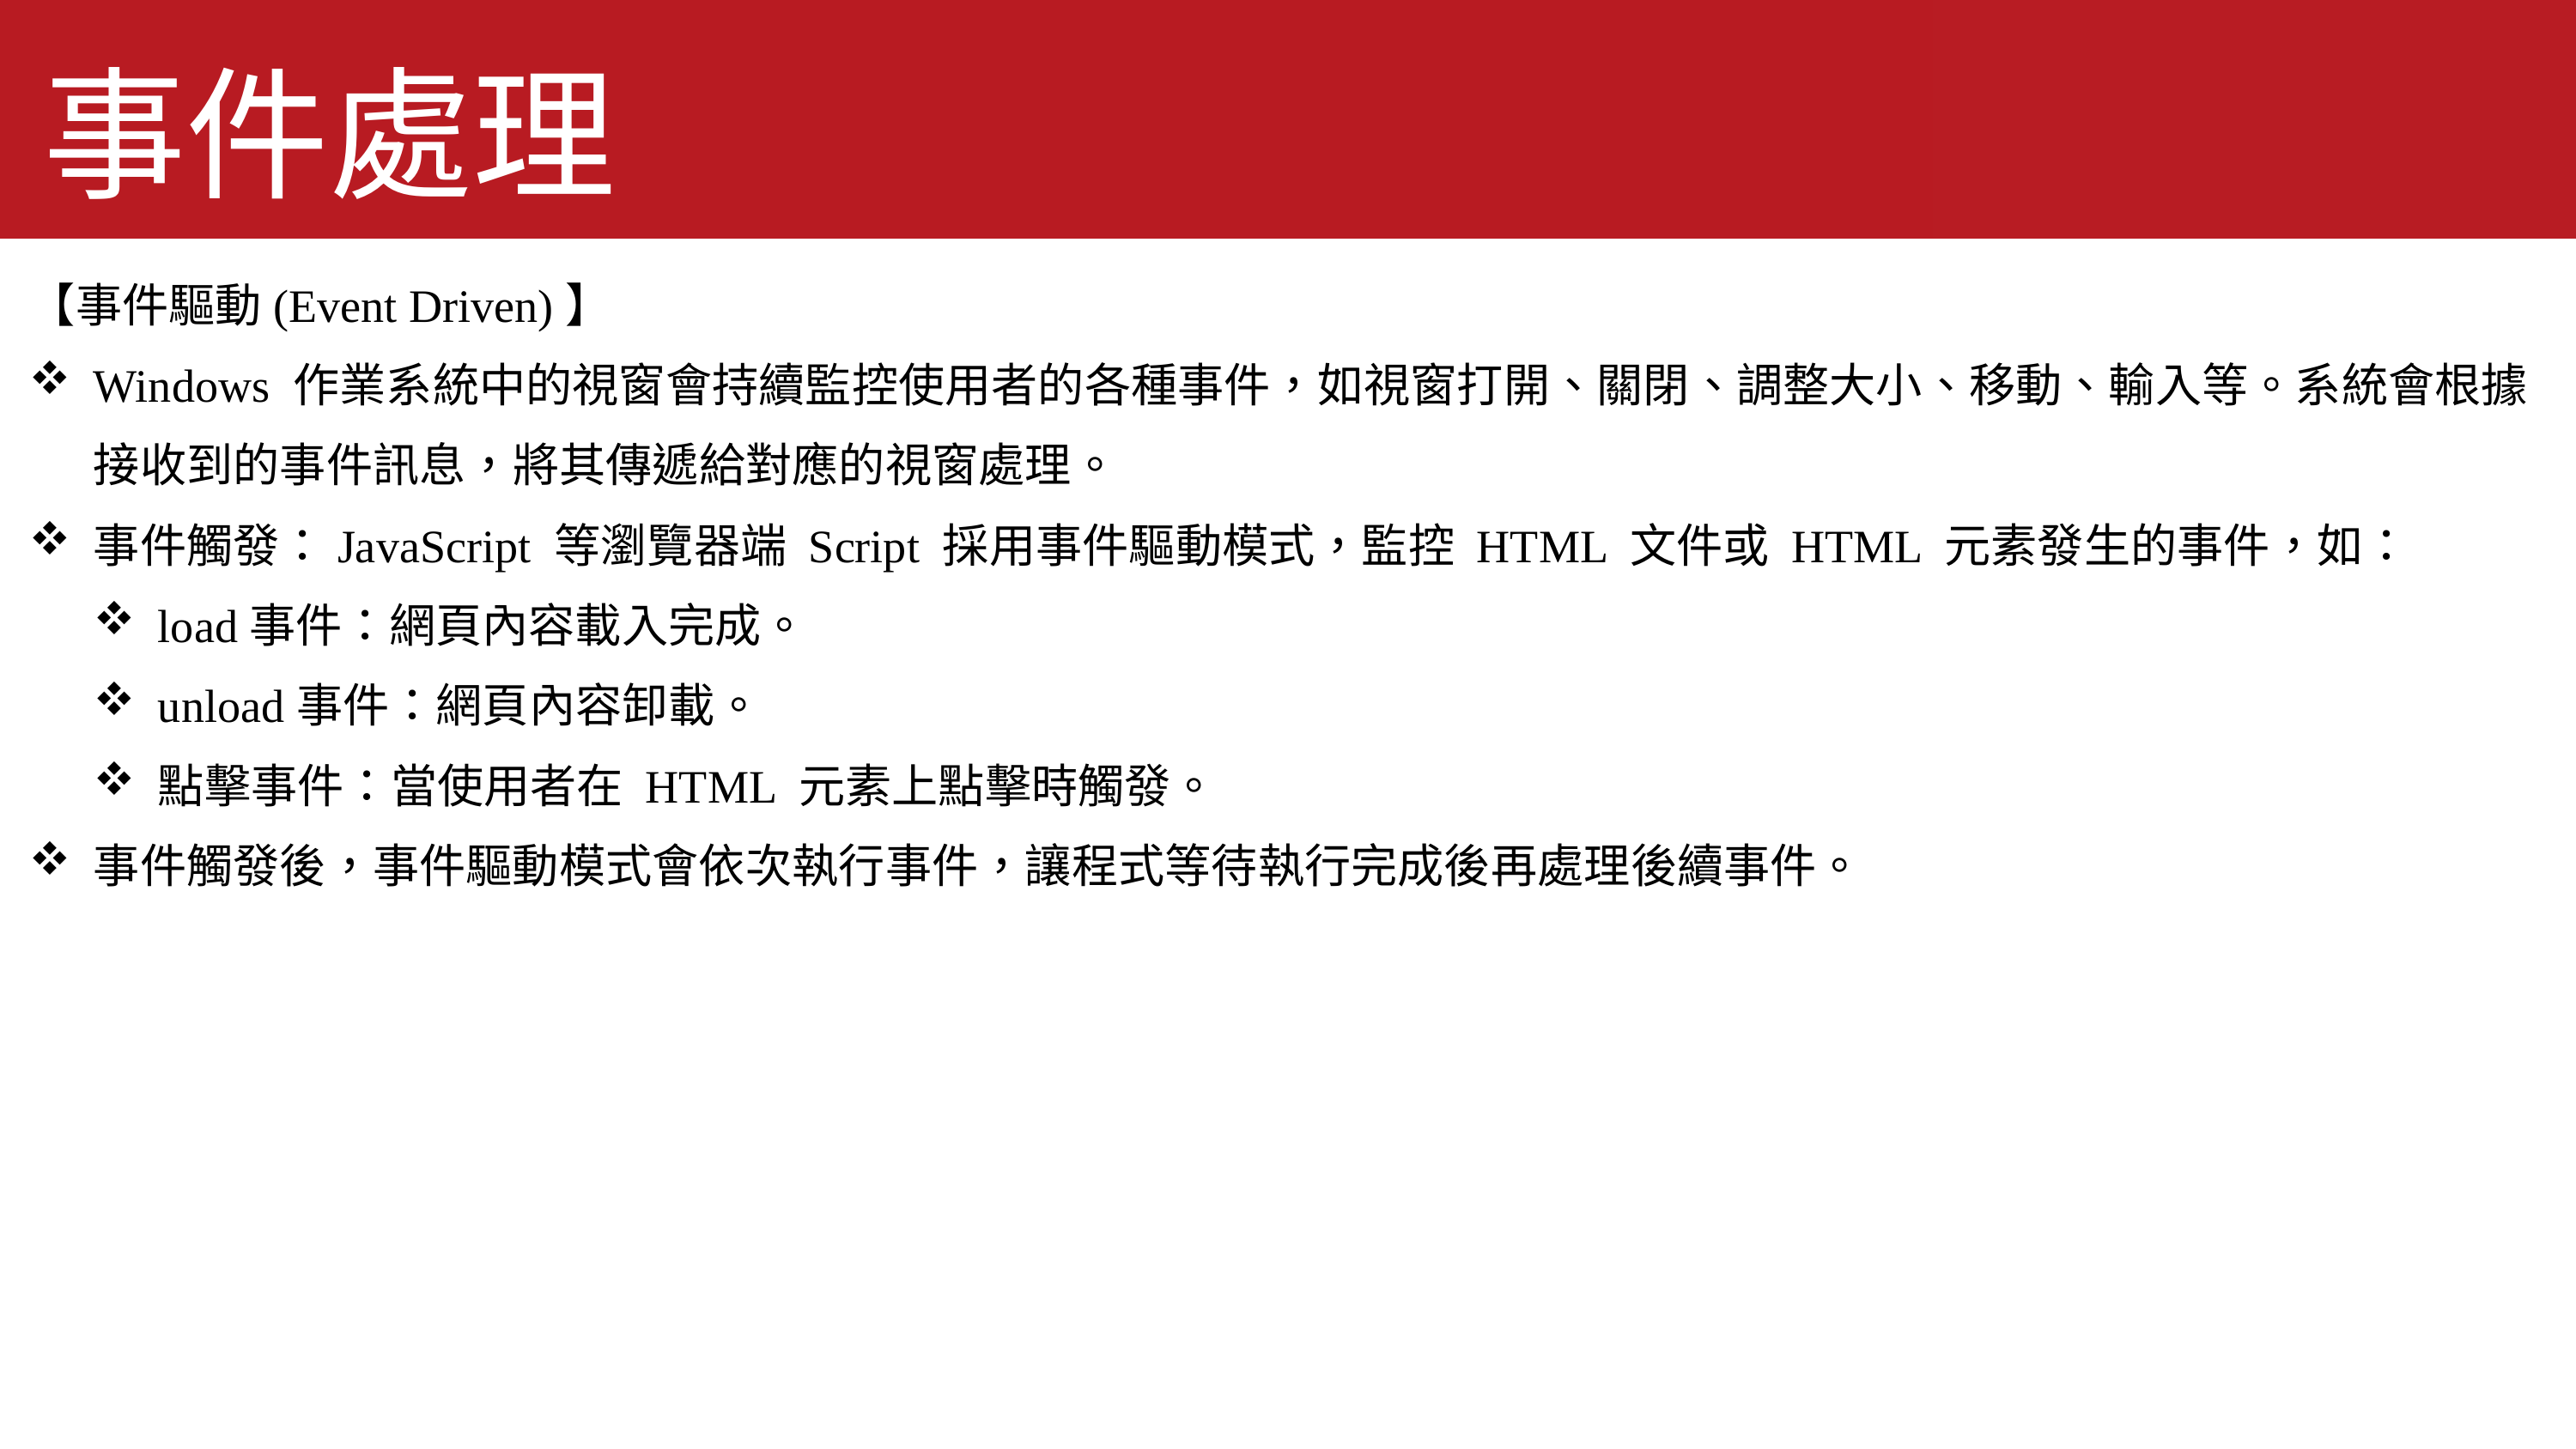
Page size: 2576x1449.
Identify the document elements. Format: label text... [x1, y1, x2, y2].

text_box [0, 0, 2576, 239]
text_box 【事件驅動(Event Driven)】 Windows 作業系統中的視窗會持續監控使用者的各種事件，如視窗打開、關閉、調整大小、移動、輸入等。系統會根據接收到的事件訊息，將其傳遞給對應的視窗處理。 事件觸發：JavaScript 等瀏覽器端 Script 採用事件驅動模式，監控 HTML 文件或 HTML 元素發生的事件，如： load事件：網頁內容載入完成。 unload事件：網頁內容卸載。 點擊事件：當使用者在 HTML 元素上點擊時觸發。 事件觸發後，事件驅動模式會依次執行事件，讓程式等待執行完成後再處理後續事件。 [28, 251, 2534, 893]
